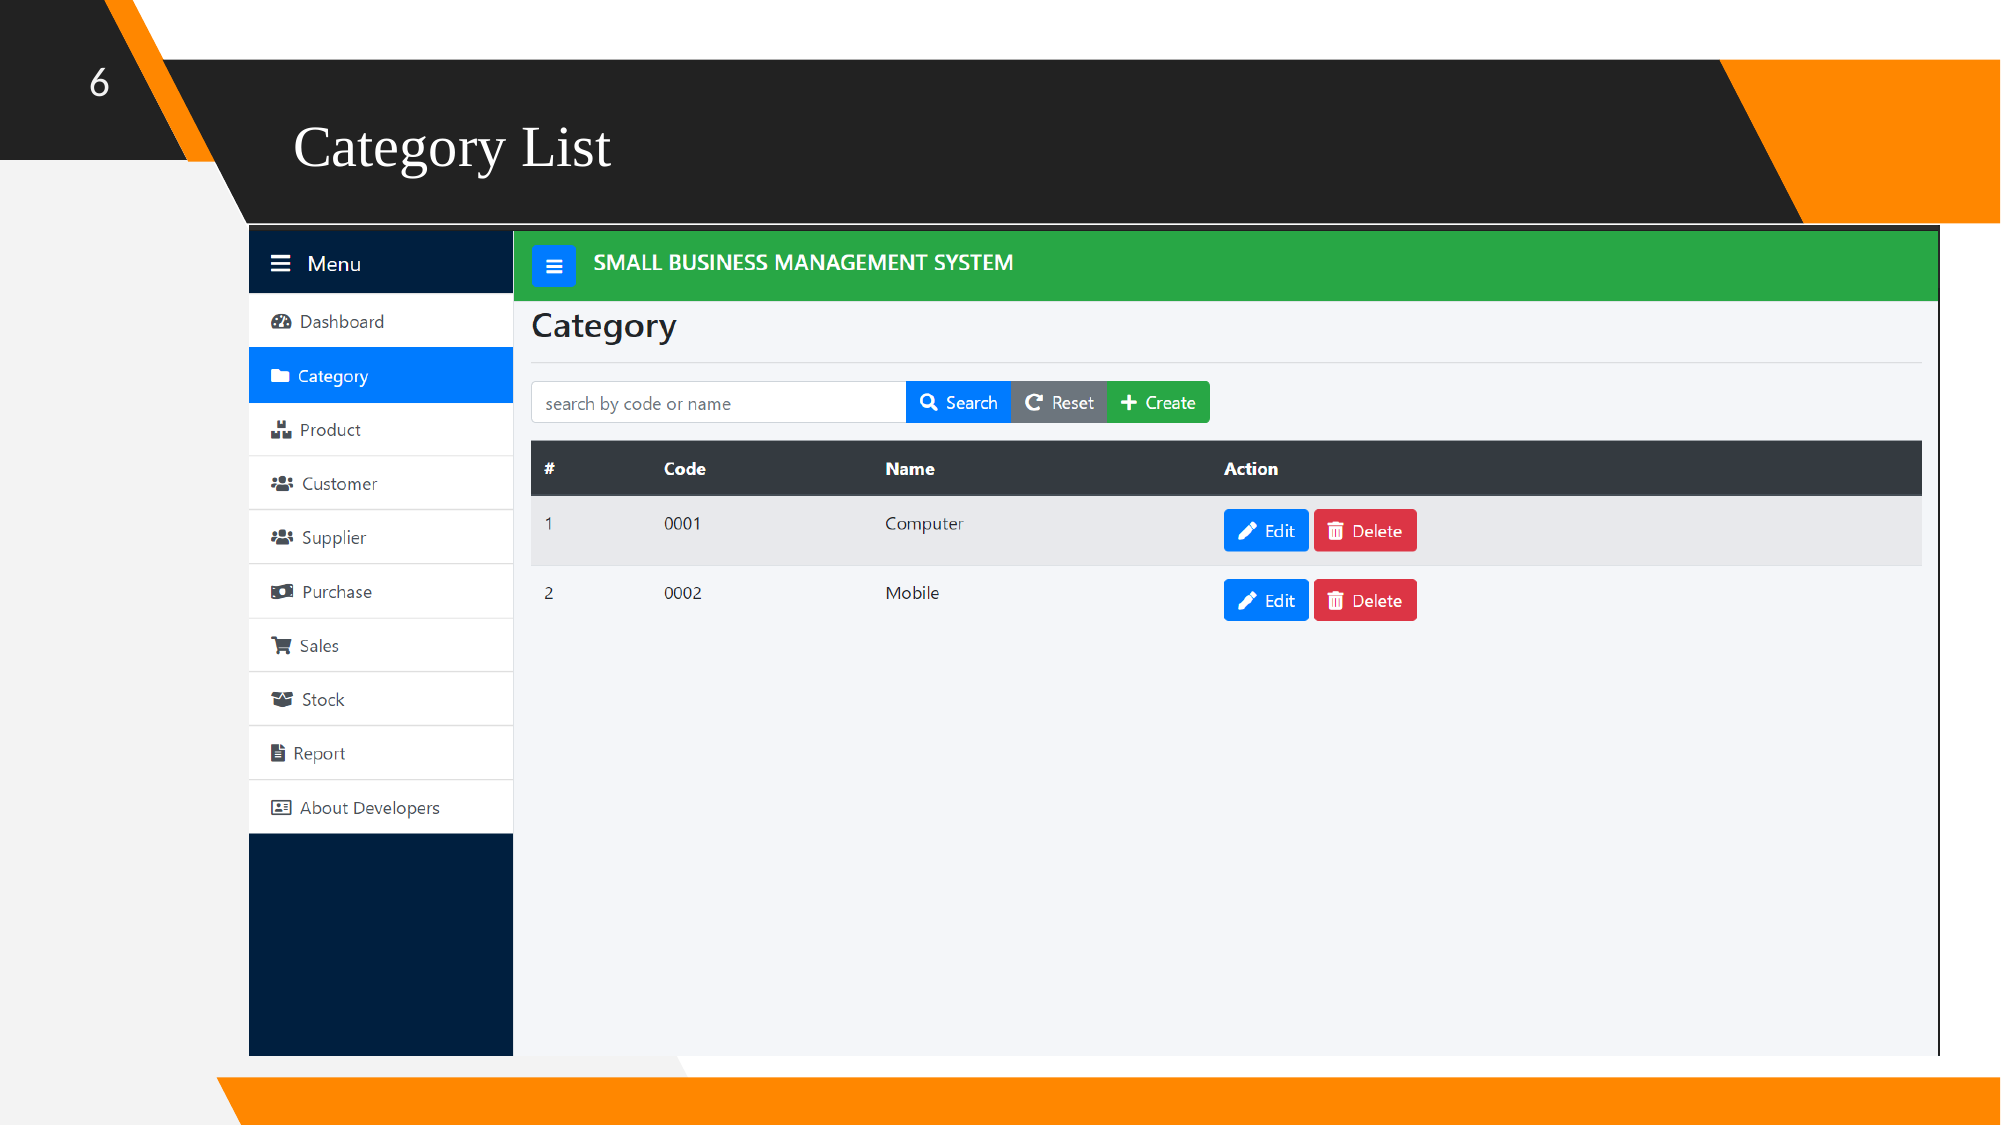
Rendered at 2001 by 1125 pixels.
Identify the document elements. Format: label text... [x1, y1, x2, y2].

text_box Category List [278, 100, 627, 186]
picture [248, 225, 1940, 1056]
slide_number 6 [0, 0, 131, 160]
